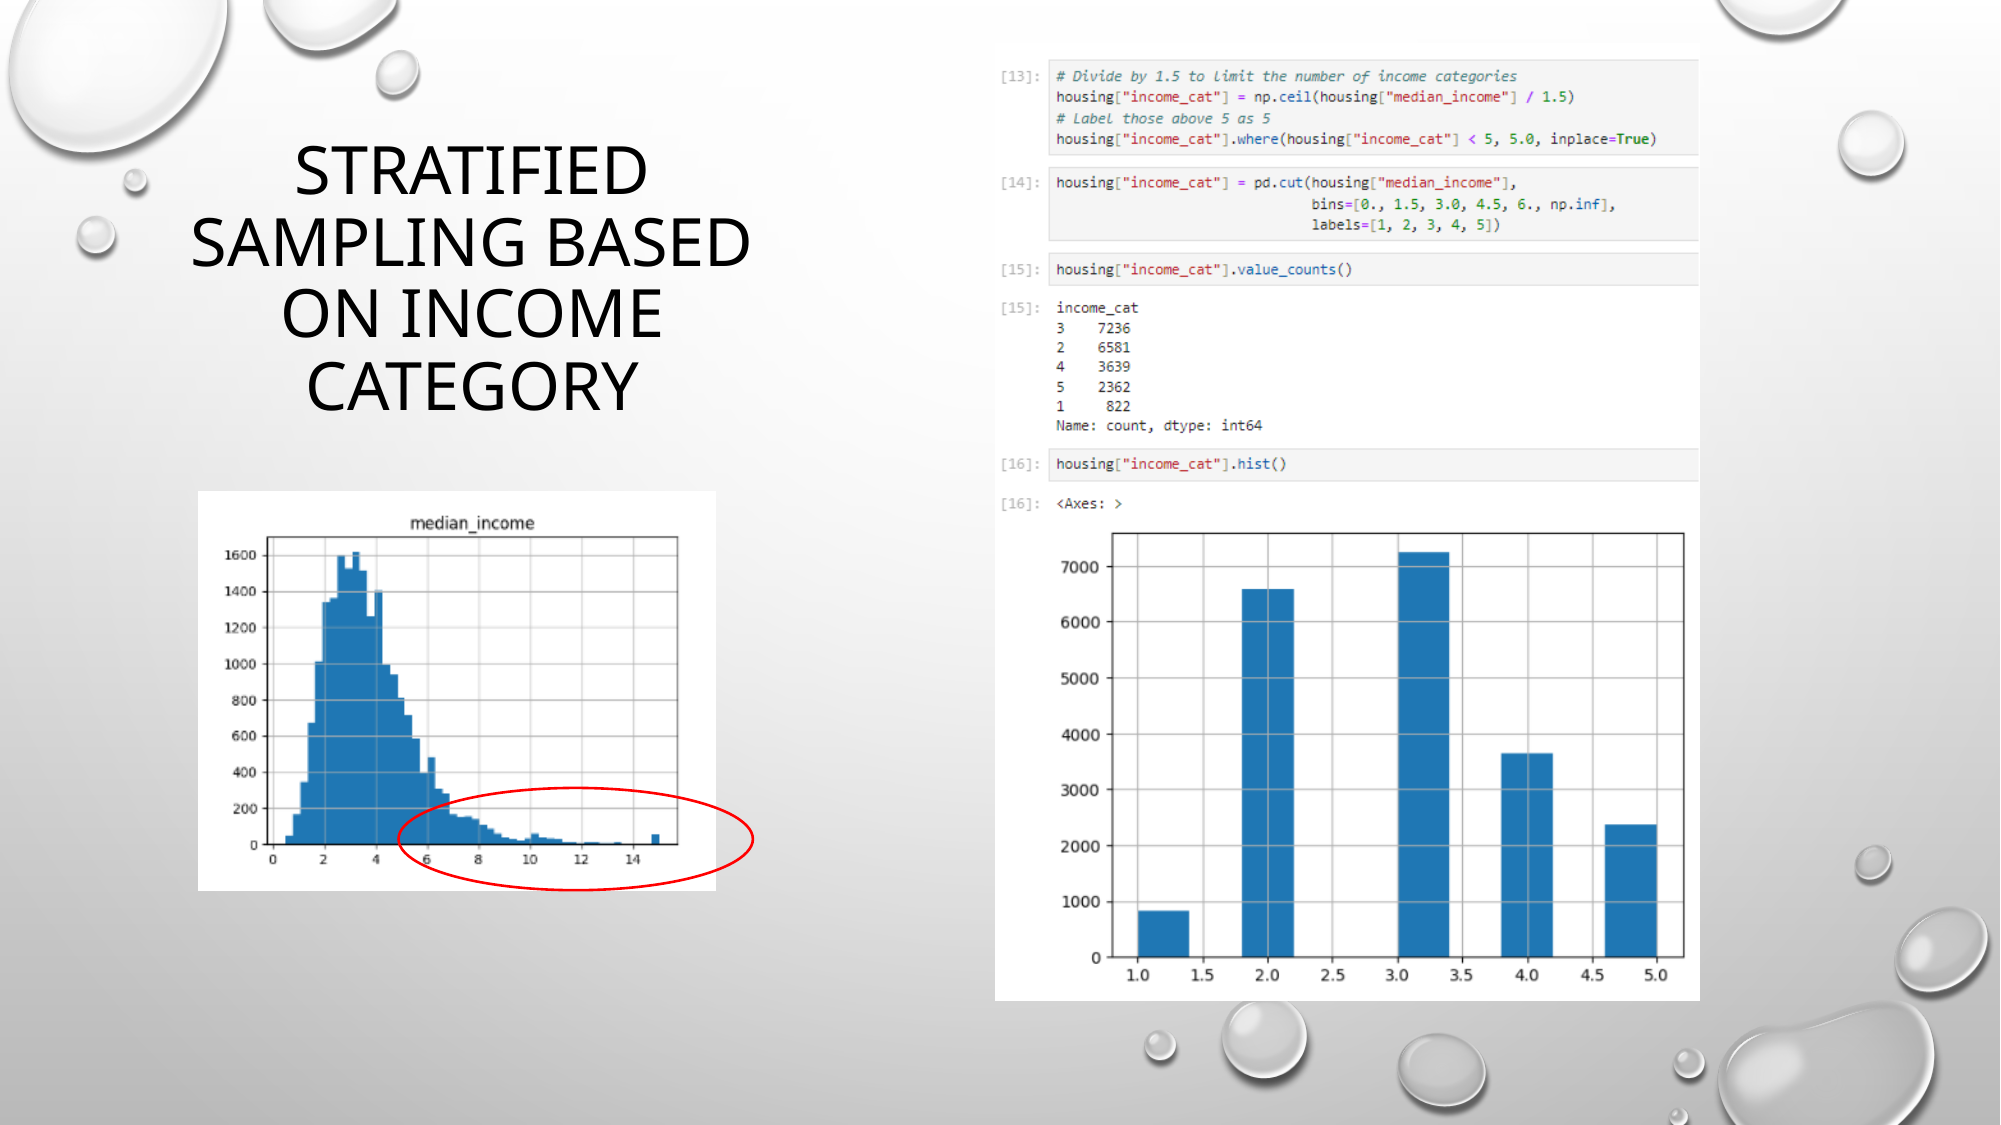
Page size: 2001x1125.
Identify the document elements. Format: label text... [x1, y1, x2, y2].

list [995, 43, 1700, 1001]
text_box [720, 807, 755, 871]
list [197, 491, 716, 891]
picture [0, 0, 2000, 1125]
title stratified sampling based on income category [149, 99, 796, 432]
